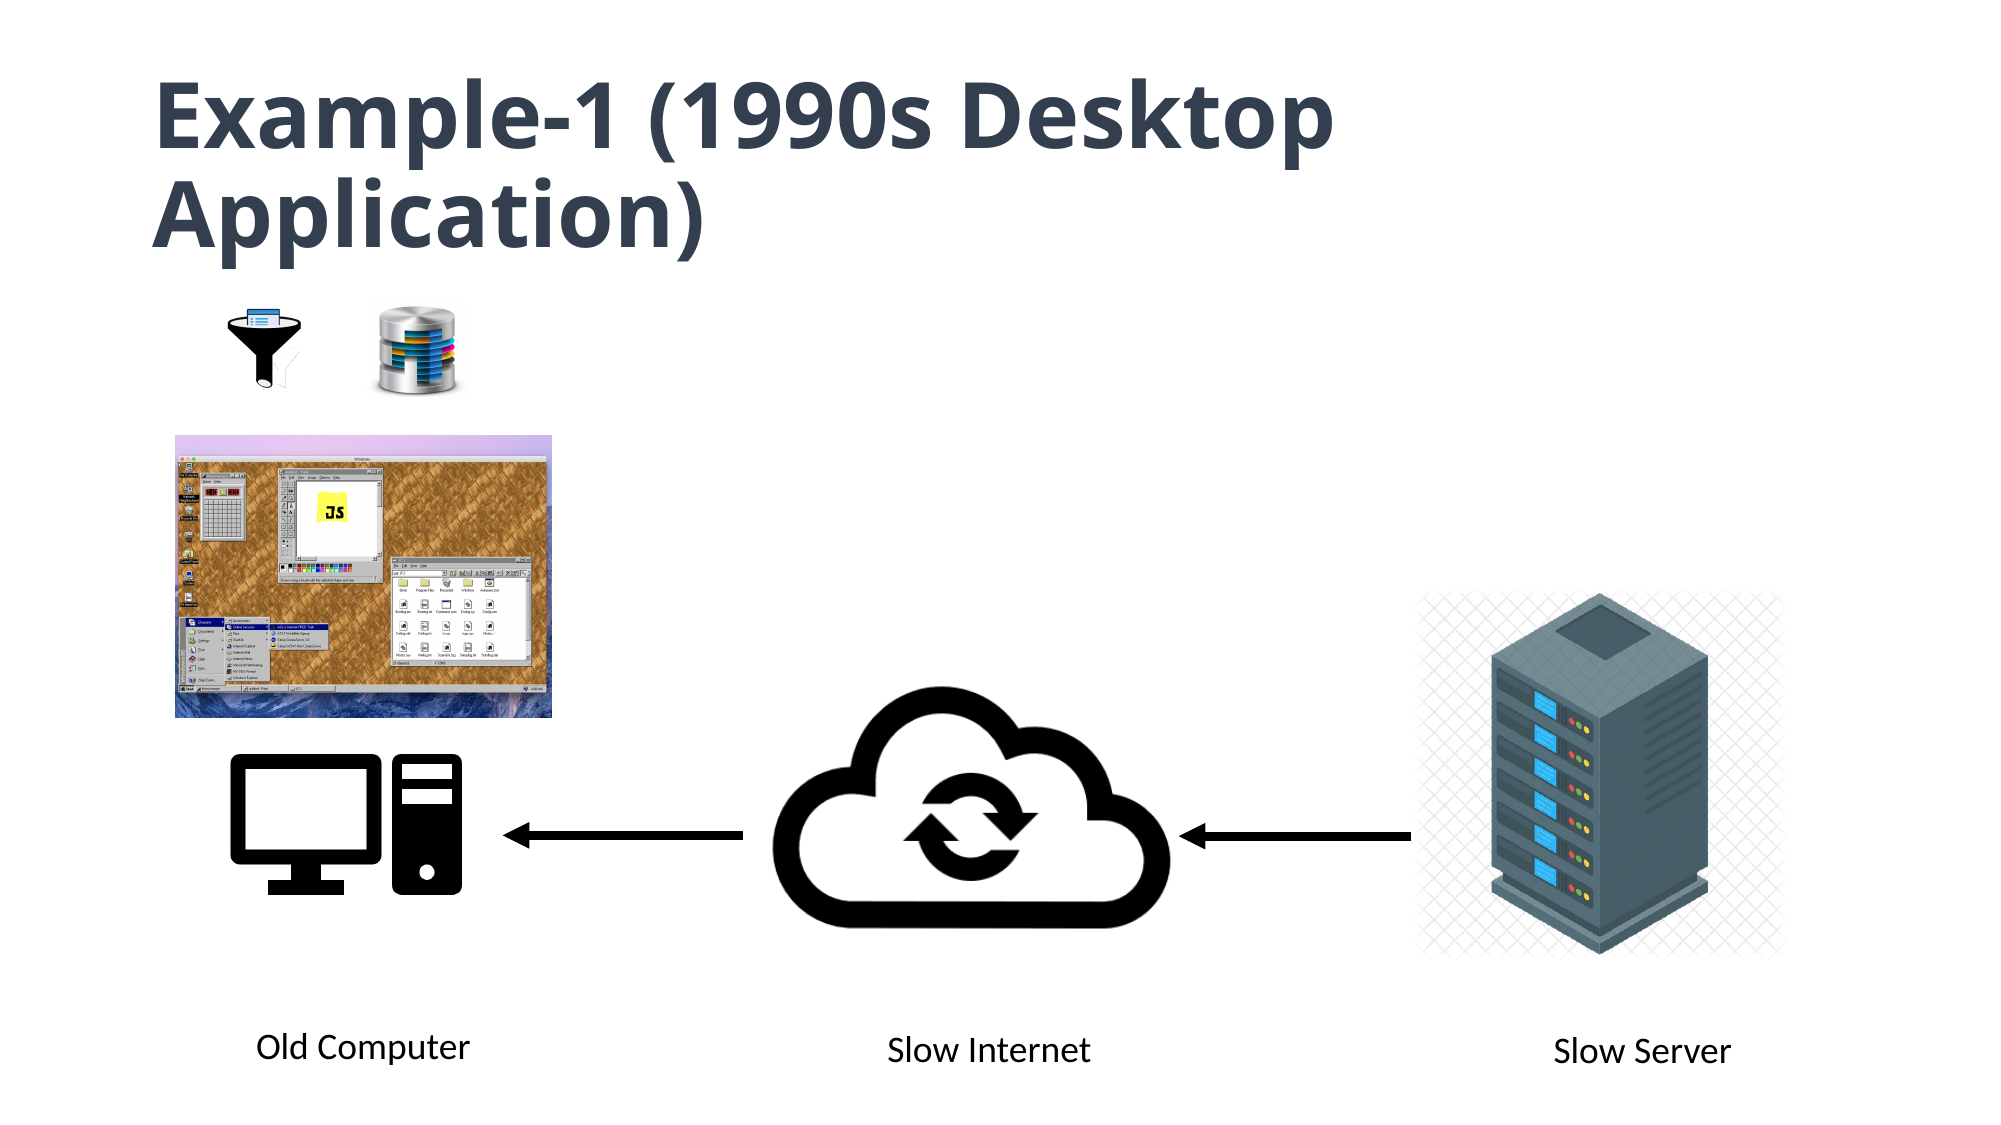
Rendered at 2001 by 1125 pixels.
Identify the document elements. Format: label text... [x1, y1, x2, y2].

picture [1411, 585, 1788, 962]
picture [220, 307, 302, 389]
text_box Slow Server [1538, 1018, 1748, 1078]
title Example-1 (1990s Desktop Application) [137, 59, 1863, 278]
picture [367, 300, 467, 400]
text_box Slow Internet [872, 1018, 1107, 1078]
text_box Old Computer [241, 1014, 486, 1075]
picture [175, 435, 552, 945]
picture [764, 600, 1179, 1016]
